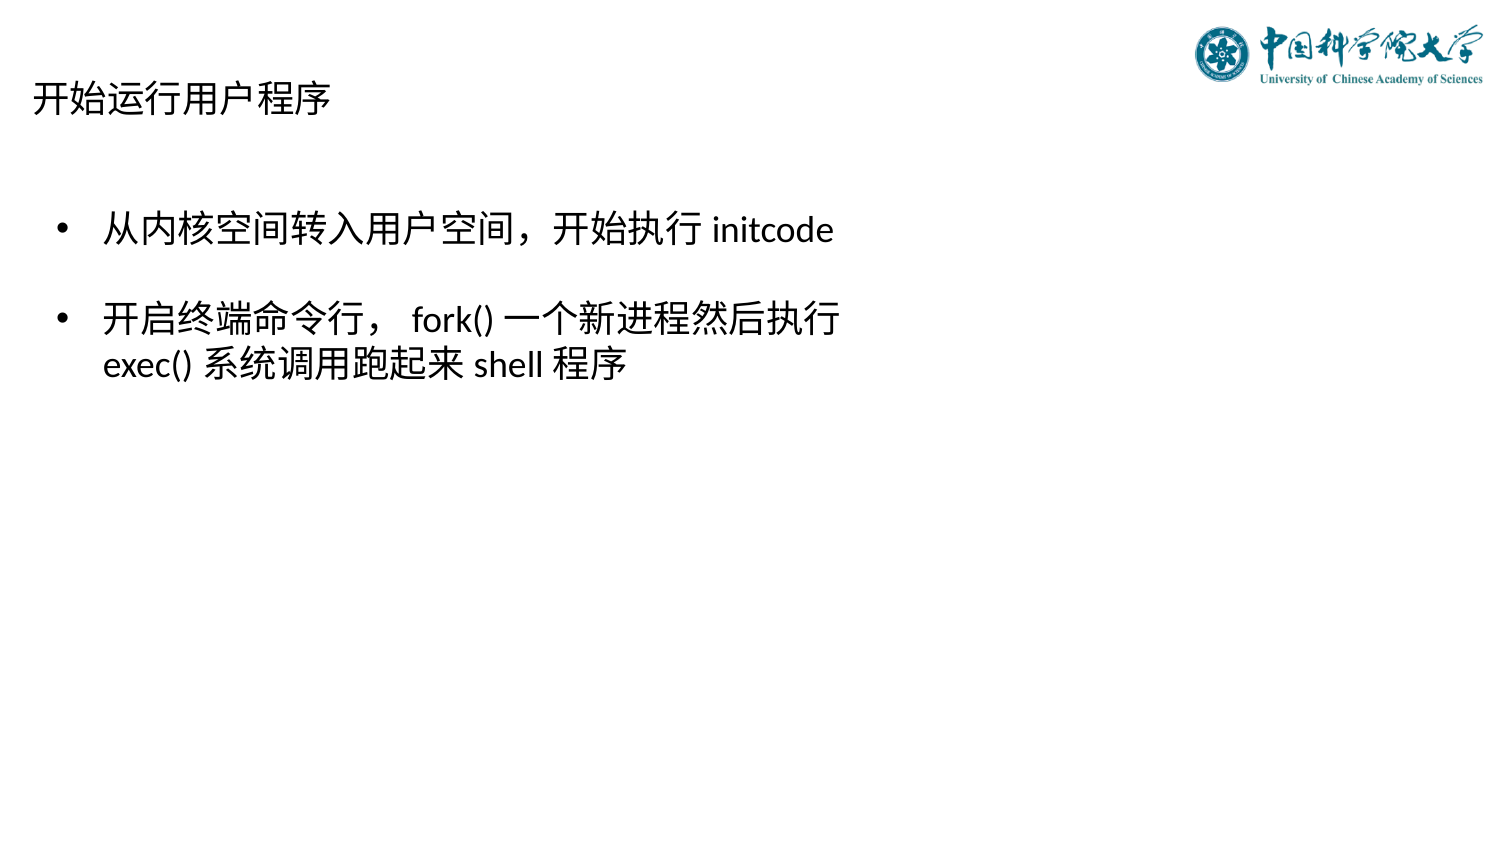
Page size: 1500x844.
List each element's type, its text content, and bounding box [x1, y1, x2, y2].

text_box 开始运行用户程序 [17, 67, 632, 128]
picture [1193, 19, 1485, 90]
text_box 从内核空间转入用户空间，开始执行initcode 开启终端命令行，fork()一个新进程然后执行exec()系统调用跑起来shell程序 [41, 197, 951, 393]
